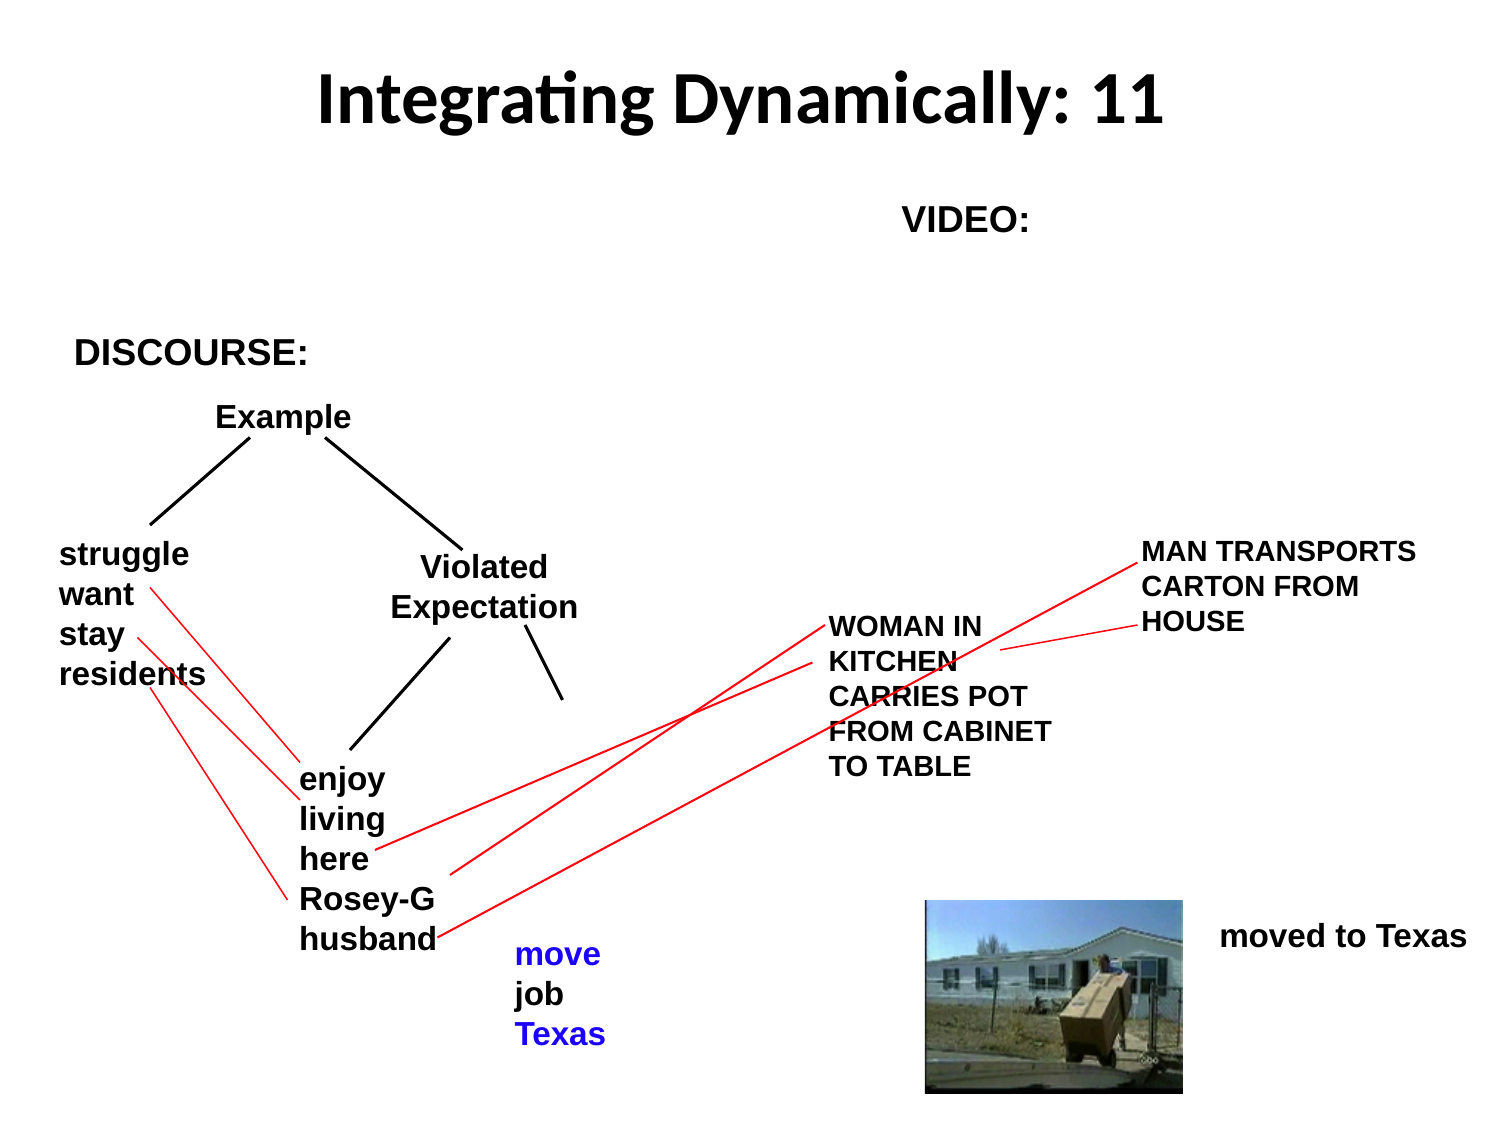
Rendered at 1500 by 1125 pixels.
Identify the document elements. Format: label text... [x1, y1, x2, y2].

text_box DISCOURSE: [59, 320, 324, 380]
text_box Violated Expectation [375, 537, 594, 633]
text_box struggle want stay residents [43, 524, 222, 700]
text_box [924, 899, 1184, 1095]
text_box enjoy living here Rosey-G husband [284, 749, 453, 965]
text_box VIDEO: [886, 187, 1046, 248]
text_box WOMAN IN KITCHEN CARRIES POT FROM CABINET TO TABLE [813, 599, 1068, 790]
text_box MAN TRANSPORTS CARTON FROM HOUSE [1126, 524, 1432, 645]
title Integrating Dynamically: 11 [112, 0, 1388, 188]
text_box moved to Texas [1204, 907, 1483, 962]
text_box Example [200, 387, 367, 443]
text_box move job Texas [499, 924, 622, 1060]
